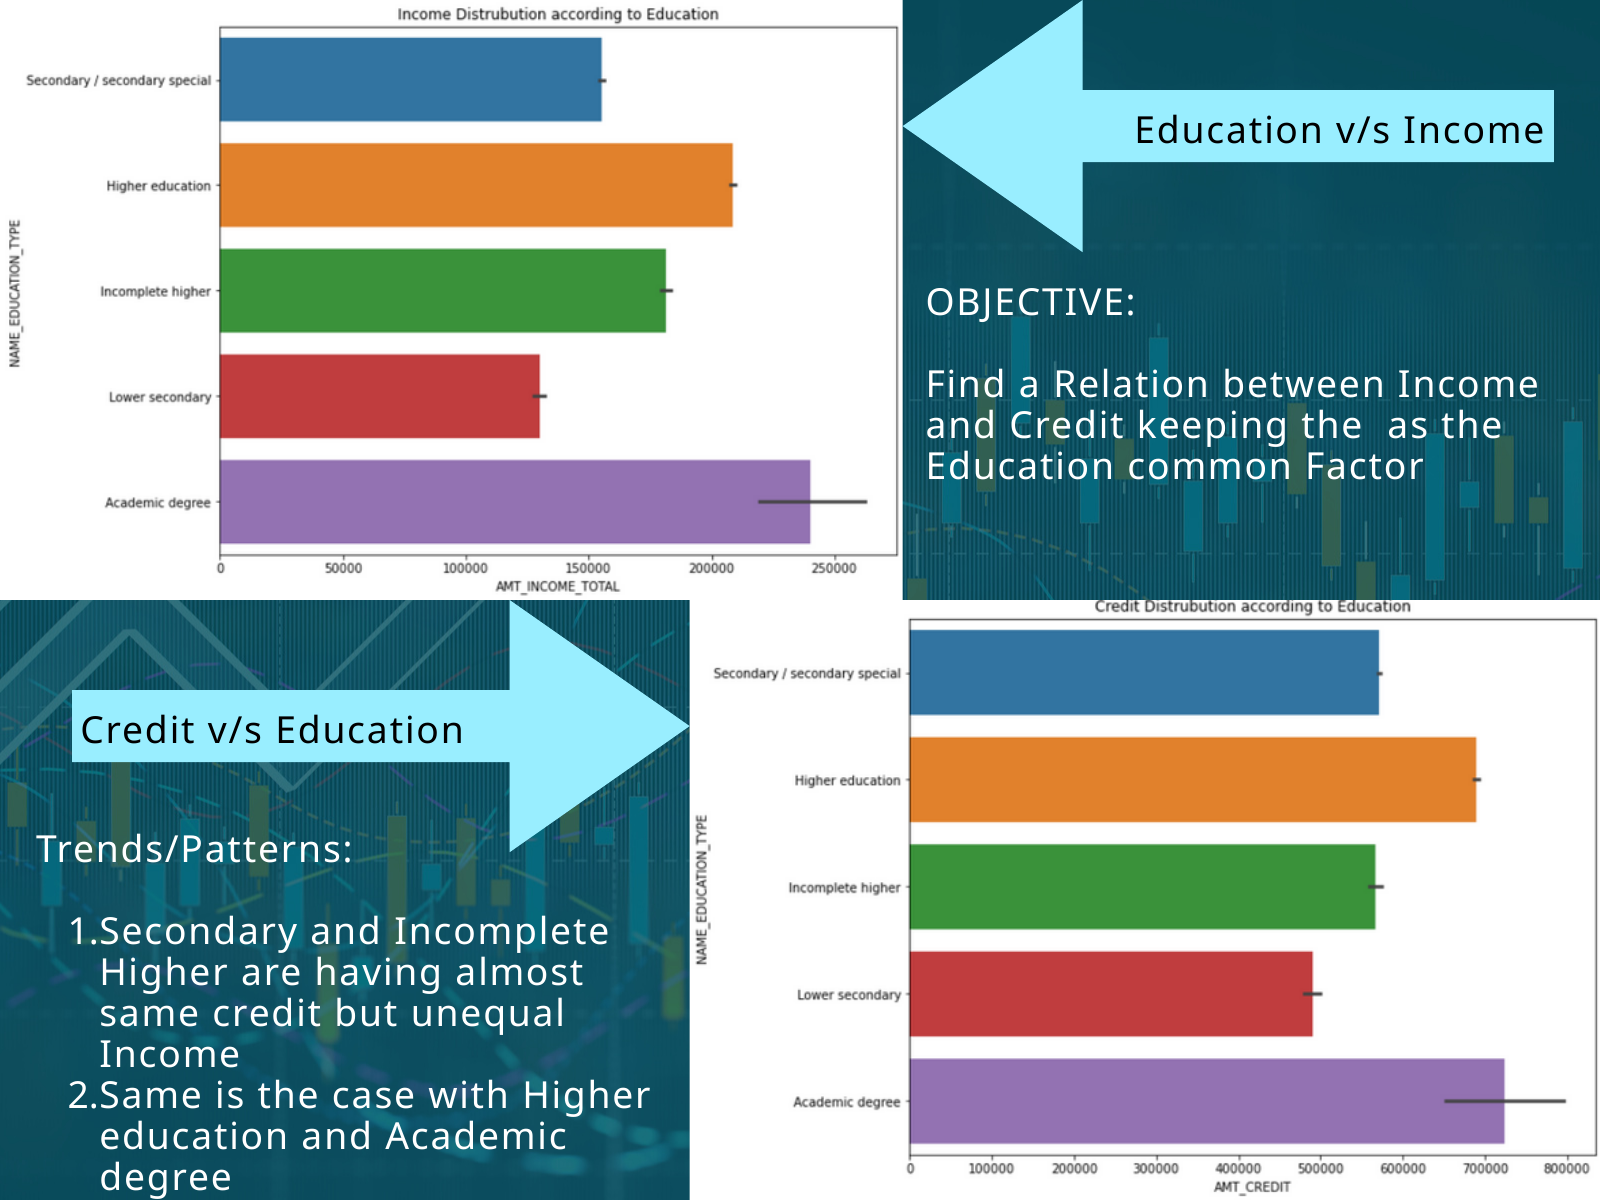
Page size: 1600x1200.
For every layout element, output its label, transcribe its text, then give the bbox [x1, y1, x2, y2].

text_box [71, 599, 690, 853]
text_box [689, 600, 1600, 1200]
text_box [902, 0, 1555, 253]
text_box [0, 0, 903, 600]
text_box [0, 600, 689, 1200]
text_box OBJECTIVE: Find a Relation between Income and Credit keeping the as the Education common Factor [925, 282, 1554, 488]
text_box Trends/Patterns: Secondary and Incomplete Higher are having almost same credit but unequal Income Same is the case with Higher education and Academic degree [36, 829, 665, 1199]
text_box [903, 0, 1600, 600]
